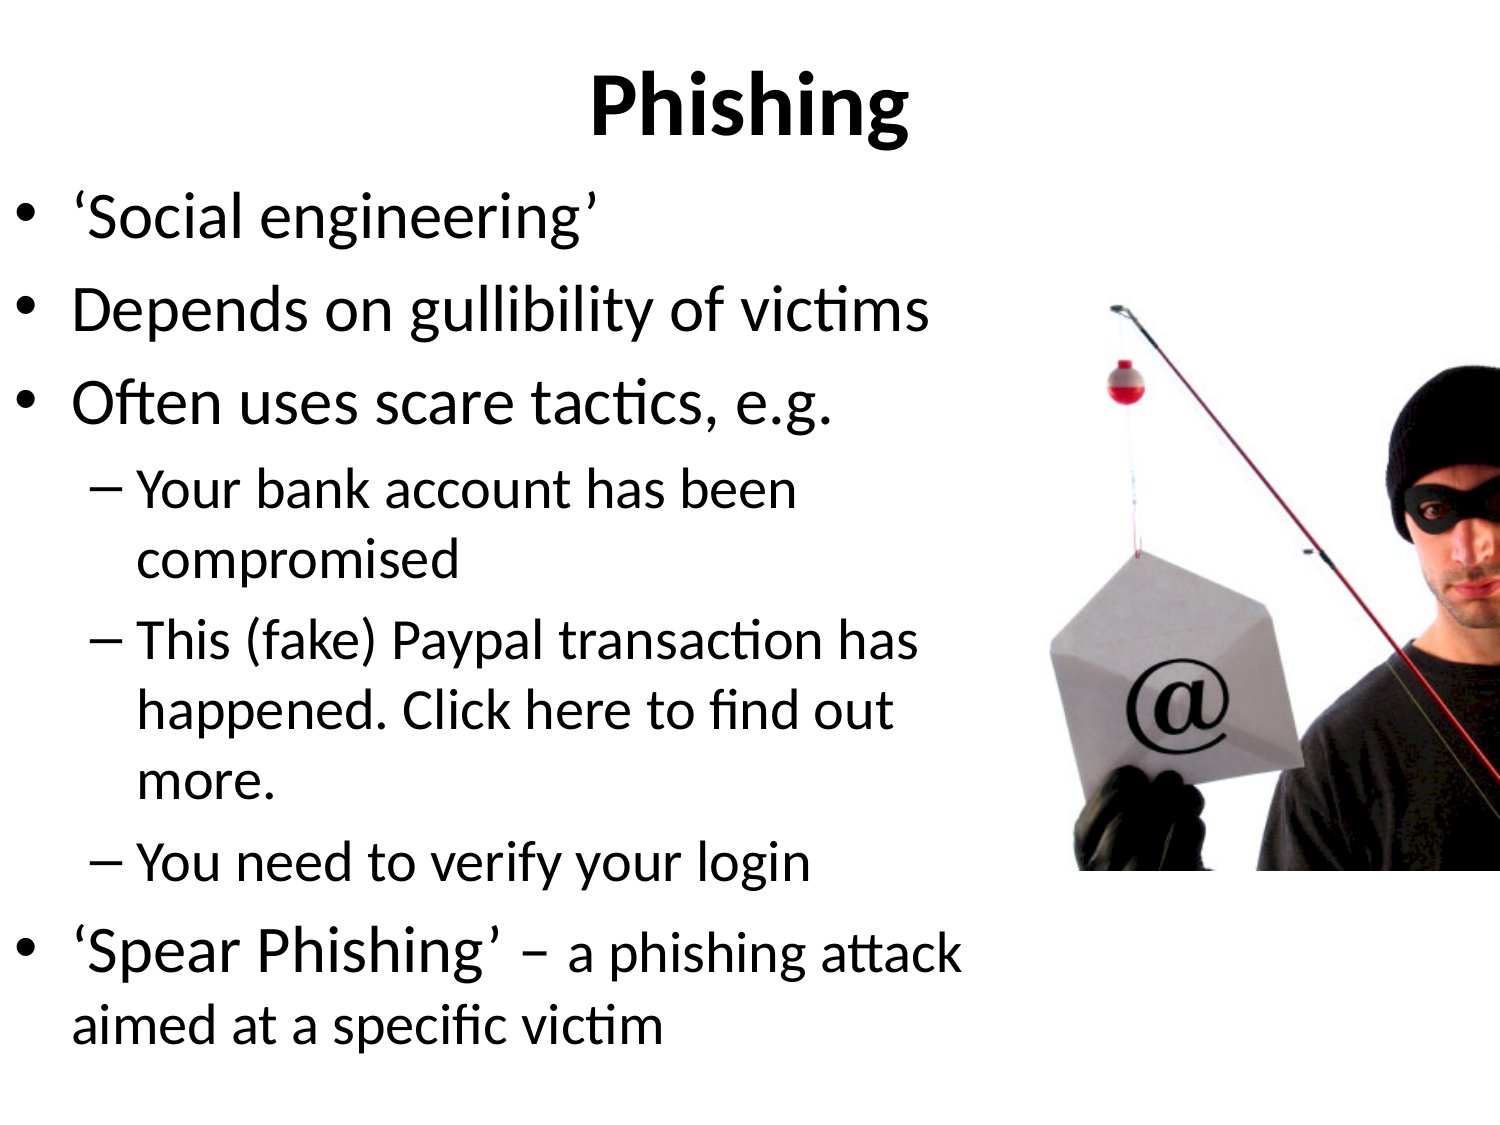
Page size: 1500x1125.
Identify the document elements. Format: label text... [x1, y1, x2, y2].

list ‘Social engineering’ Depends on gullibility of victims Often uses scare tactics, e.g. Your bank account has been compromised This (fake) Paypal transaction has happened. Click here to find out more. You need to verify your login ‘Spear Phishing’ – a phishing attack aimed at a specific victim [0, 164, 1046, 1005]
picture [1031, 245, 1500, 872]
title Phishing [75, 45, 1425, 153]
